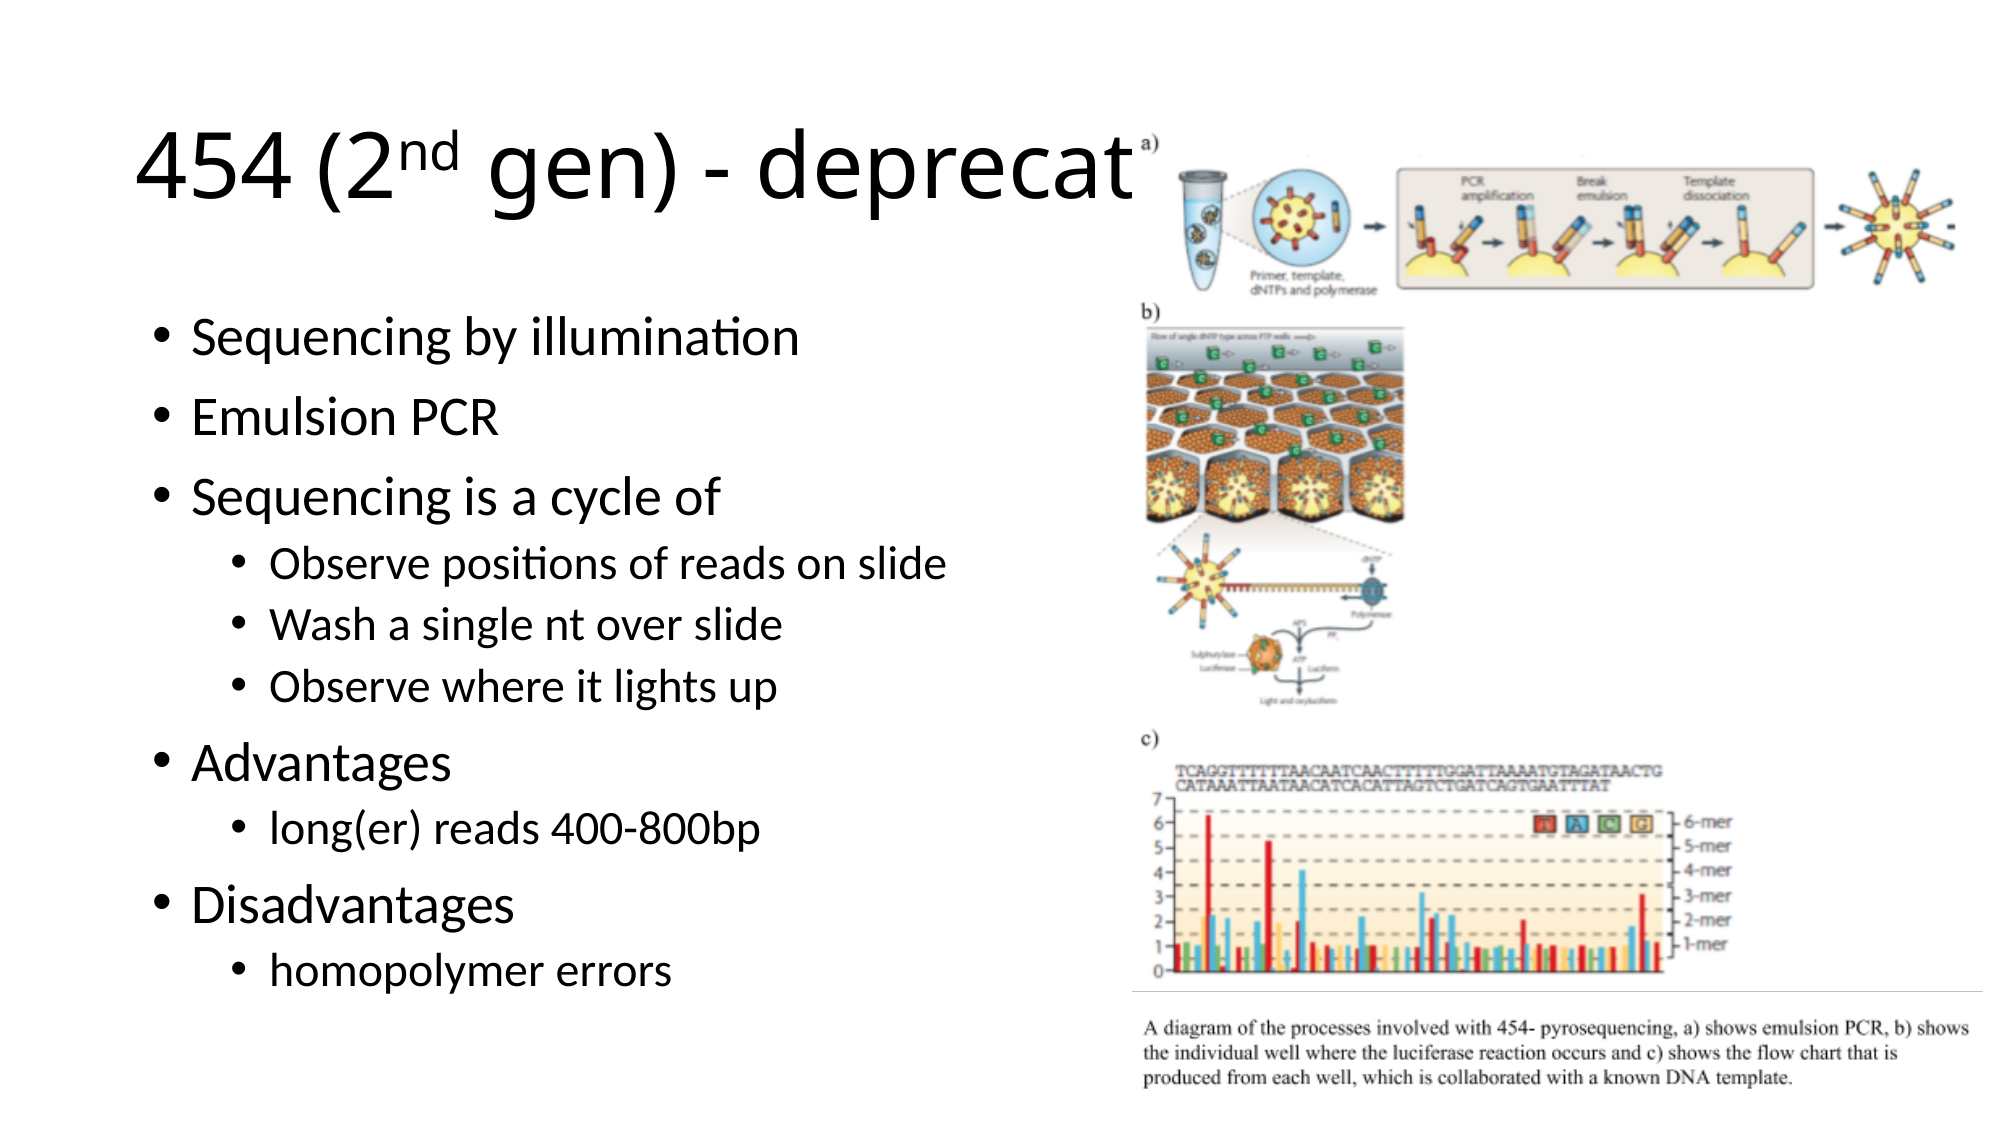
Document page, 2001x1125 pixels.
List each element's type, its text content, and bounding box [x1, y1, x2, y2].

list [1132, 128, 1983, 1123]
list Sequencing by illumination Emulsion PCR Sequencing is a cycle of Observe positions of reads on slide Wash a single nt over slide Observe where it lights up Advantages long(er) reads 400-800bp Disadvantages homopolymer errors [137, 299, 988, 1014]
title 454 (2nd gen) - deprecated [120, 59, 1846, 278]
